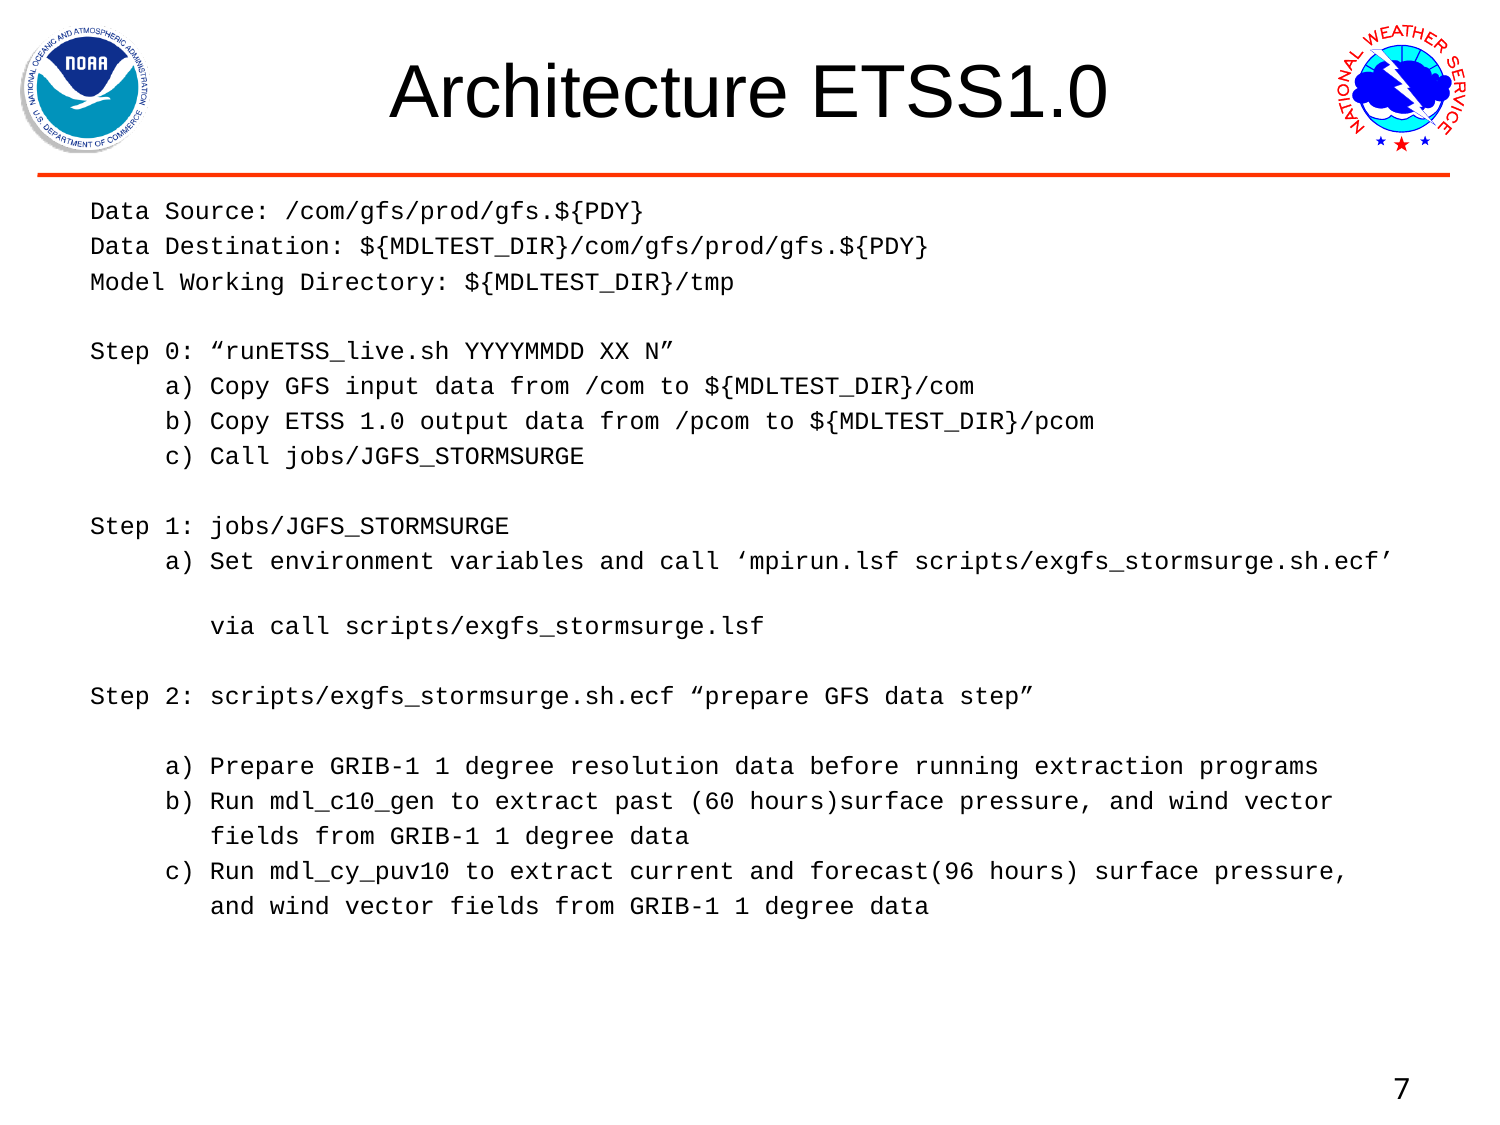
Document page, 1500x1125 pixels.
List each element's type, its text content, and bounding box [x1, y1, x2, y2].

list Data Source: /com/gfs/prod/gfs.${PDY} Data Destination: ${MDLTEST_DIR}/com/gfs/prod/gfs.${PDY} Model Working Directory: ${MDLTEST_DIR}/tmp Step 0: “runETSS_live.sh YYYYMMDD XX N” a) Copy GFS input data from /com to ${MDLTEST_DIR}/com b) Copy ETSS 1.0 output data from /pcom to ${MDLTEST_DIR}/pcom c) Call jobs/JGFS_STORMSURGE Step 1: jobs/JGFS_STORMSURGE a) Set environment variables and call ‘mpirun.lsf scripts/exgfs_stormsurge.sh.ecf’ via call scripts/exgfs_stormsurge.lsf Step 2: scripts/exgfs_stormsurge.sh.ecf “prepare GFS data step” a) Prepare GRIB-1 1 degree resolution data before running extraction programs b) Run mdl_c10_gen to extract past (60 hours)surface pressure, and wind vector fields from GRIB-1 1 degree data c) Run mdl_cy_puv10 to extract current and forecast(96 hours) surface pressure, and wind vector fields from GRIB-1 1 degree data [75, 187, 1425, 1063]
picture [24, 24, 75, 150]
title Architecture ETSS1.0 [75, 12, 1425, 163]
